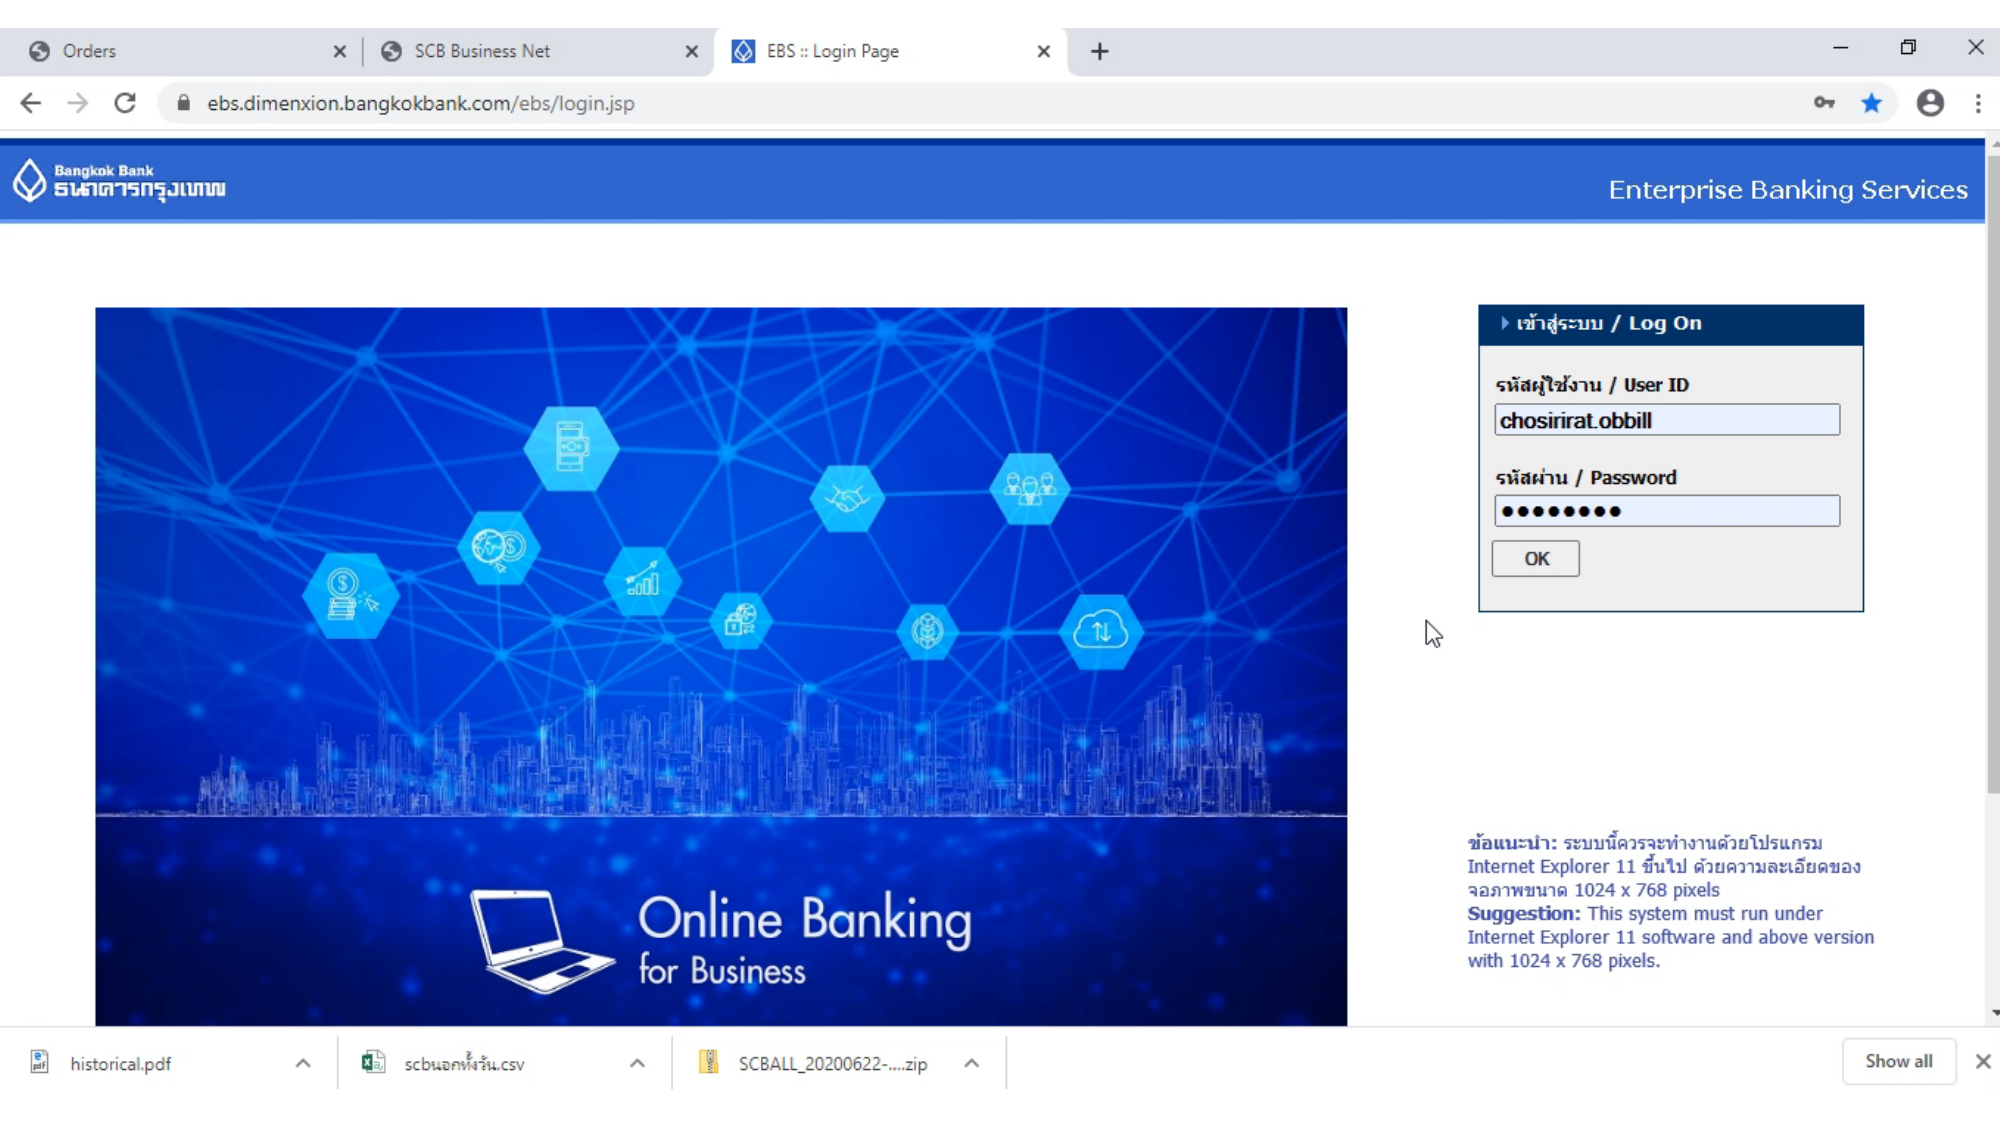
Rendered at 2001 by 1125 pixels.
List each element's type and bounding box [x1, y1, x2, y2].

text_box [0, 27, 2000, 1098]
